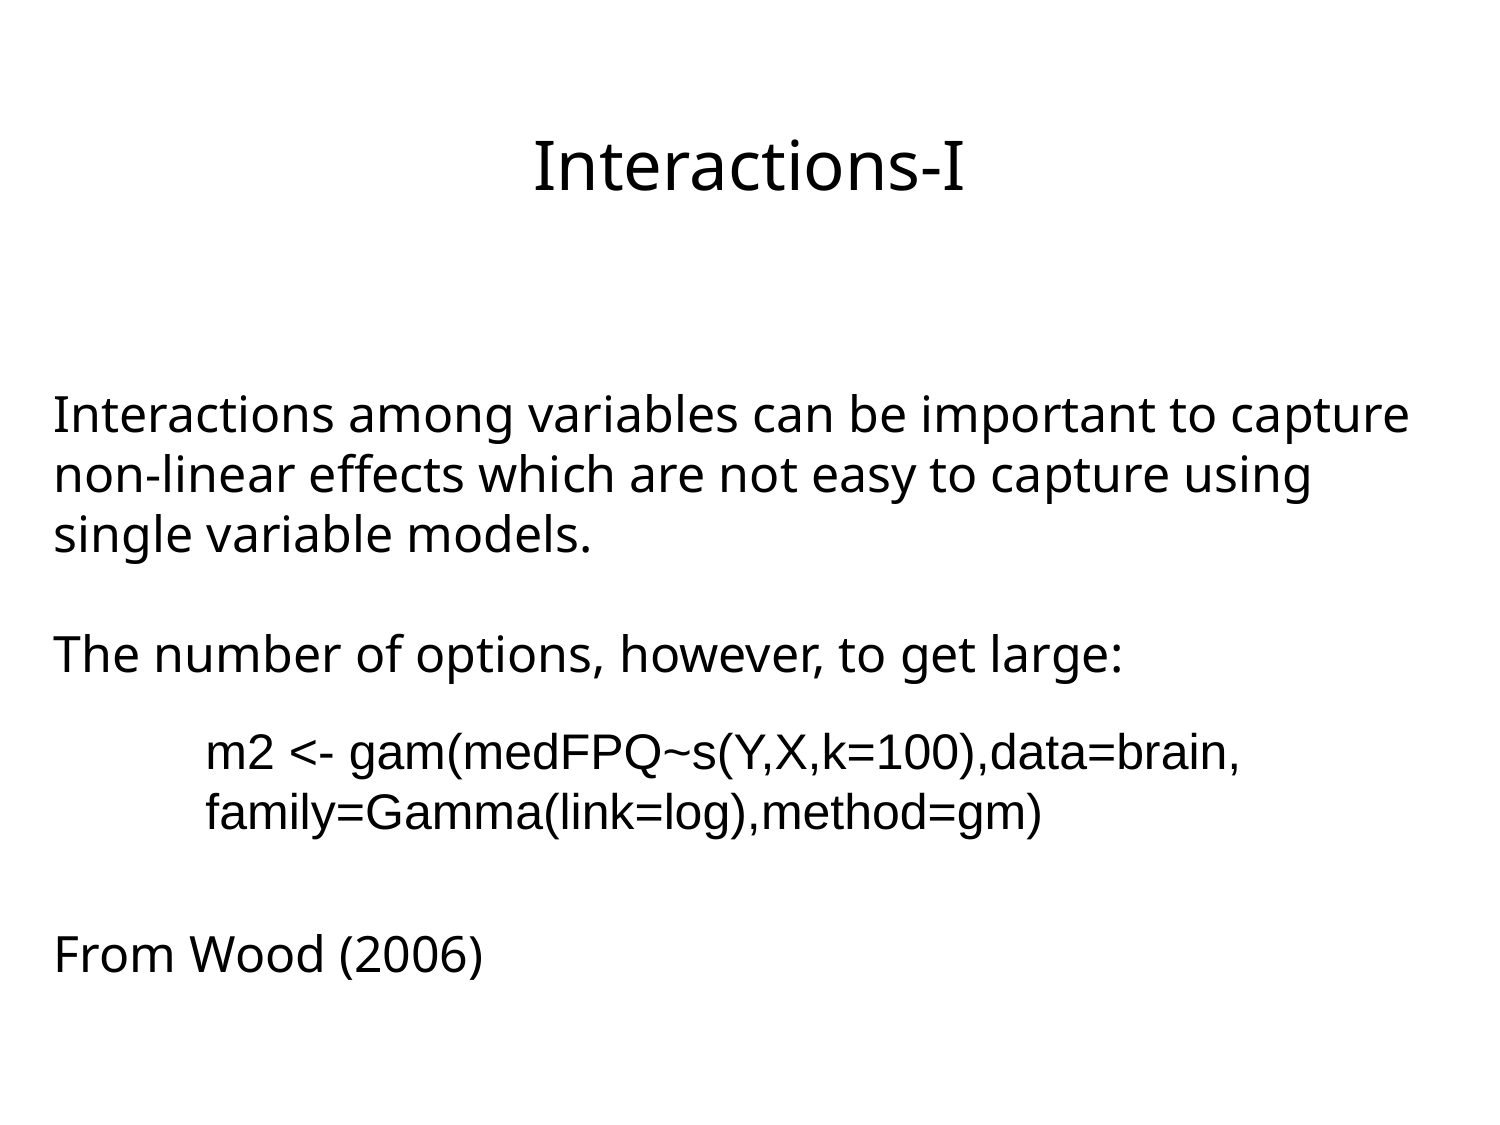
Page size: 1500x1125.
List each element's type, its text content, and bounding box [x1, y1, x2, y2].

text_box m2 <- gam(medFPQ~s(Y,X,k=100),data=brain, family=Gamma(link=log),method=gm) [190, 712, 1257, 848]
title Interactions-I [103, 59, 1397, 278]
text_box Interactions among variables can be important to capture non-linear effects which are not easy to capture using single variable models. The number of options, however, to get large: From Wood (2006) [38, 374, 1440, 990]
